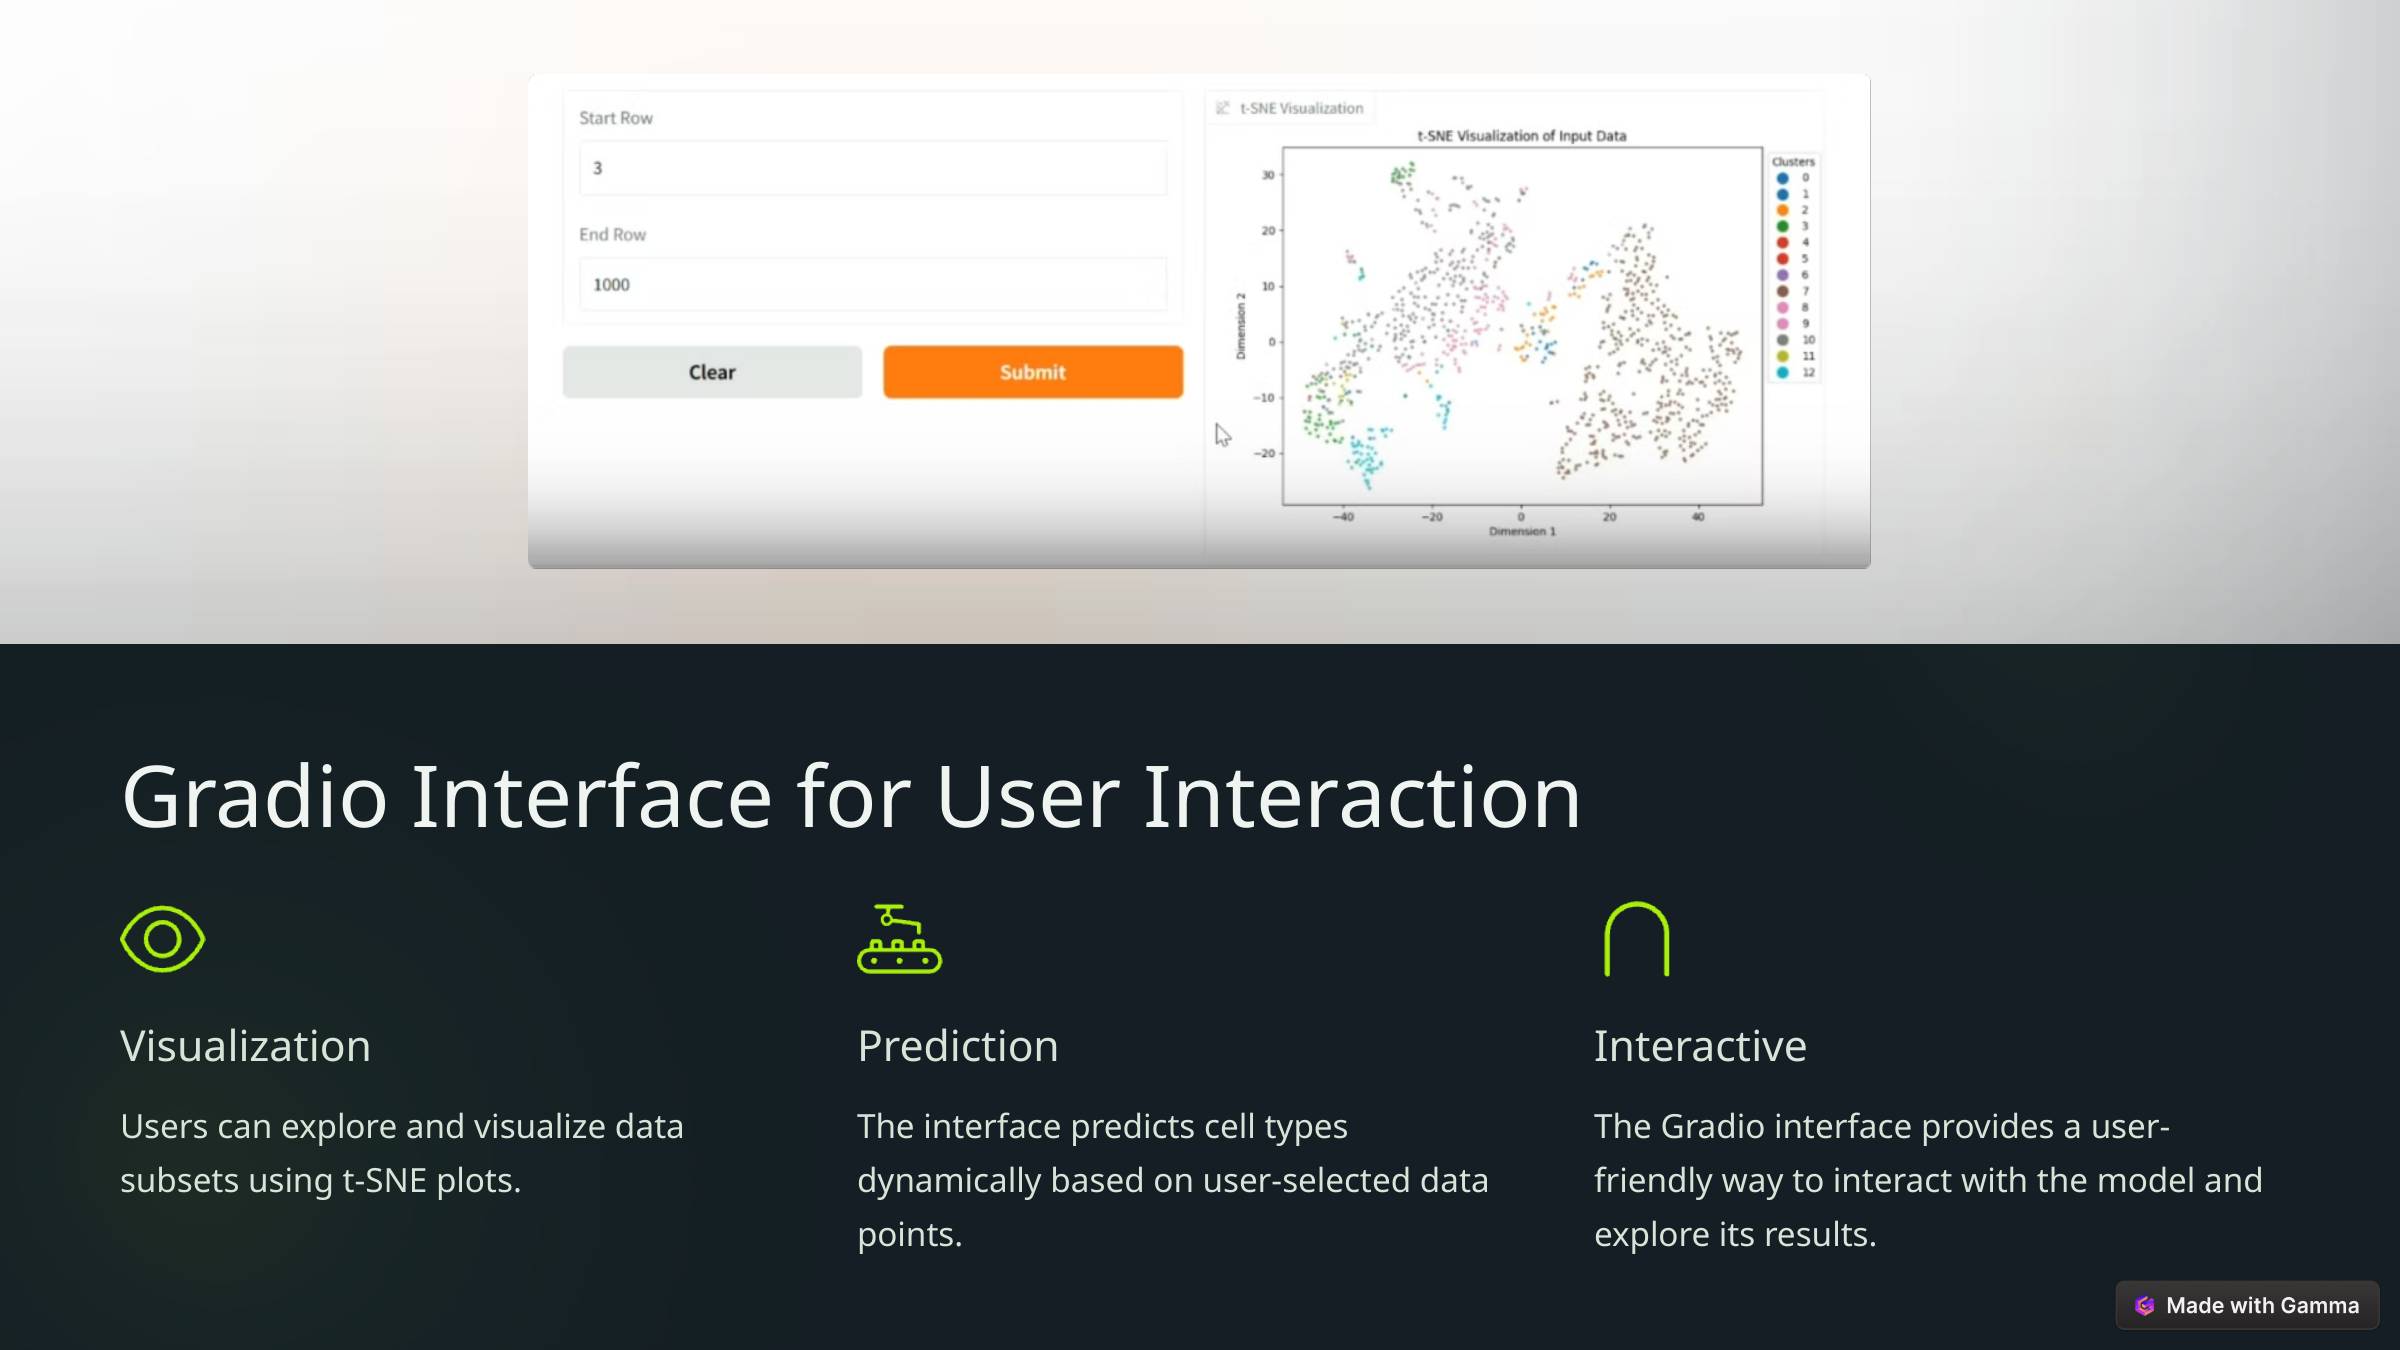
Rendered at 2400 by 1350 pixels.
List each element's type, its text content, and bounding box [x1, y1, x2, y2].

picture [1594, 896, 1681, 983]
picture [0, 0, 2400, 644]
picture [857, 896, 943, 983]
text_box Users can explore and visualize data subsets using t-SNE plots. [120, 1090, 806, 1201]
text_box Prediction [857, 1016, 1287, 1071]
text_box Interactive [1594, 1016, 2024, 1071]
picture [2106, 1271, 2389, 1339]
text_box The interface predicts cell types dynamically based on user-selected data points. [857, 1090, 1543, 1201]
text_box Gradio Interface for User Interaction [120, 737, 2021, 846]
picture [120, 896, 206, 983]
text_box Visualization [120, 1016, 549, 1071]
text_box The Gradio interface provides a user-friendly way to interact with the model and explore its results. [1594, 1090, 2280, 1256]
